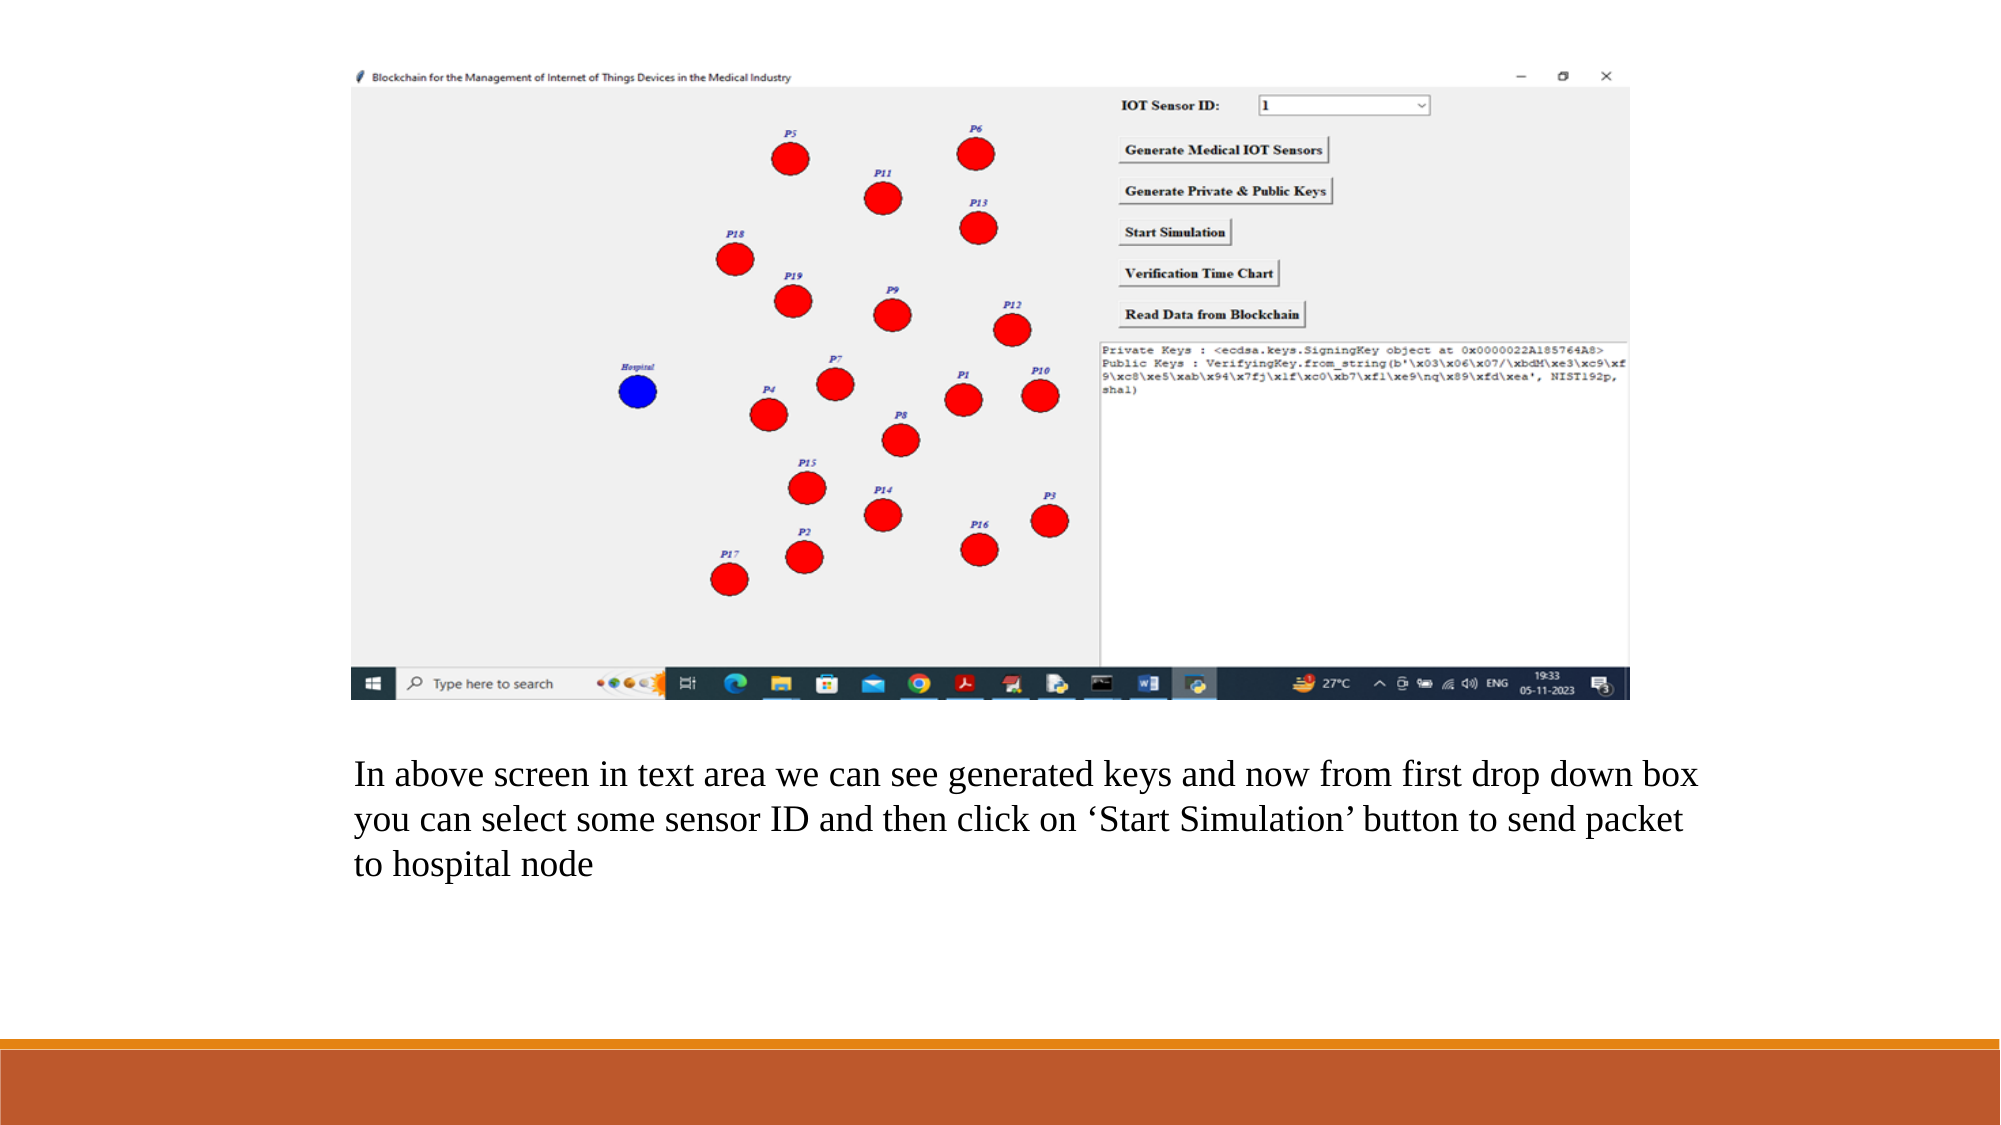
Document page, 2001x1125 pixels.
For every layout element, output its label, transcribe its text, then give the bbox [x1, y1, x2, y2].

picture [350, 67, 1630, 701]
text_box In above screen in text area we can see generated keys and now from first drop down box you can select some sensor ID and then click on ‘Start Simulation’ button to send packet to hospital node [339, 741, 1720, 937]
